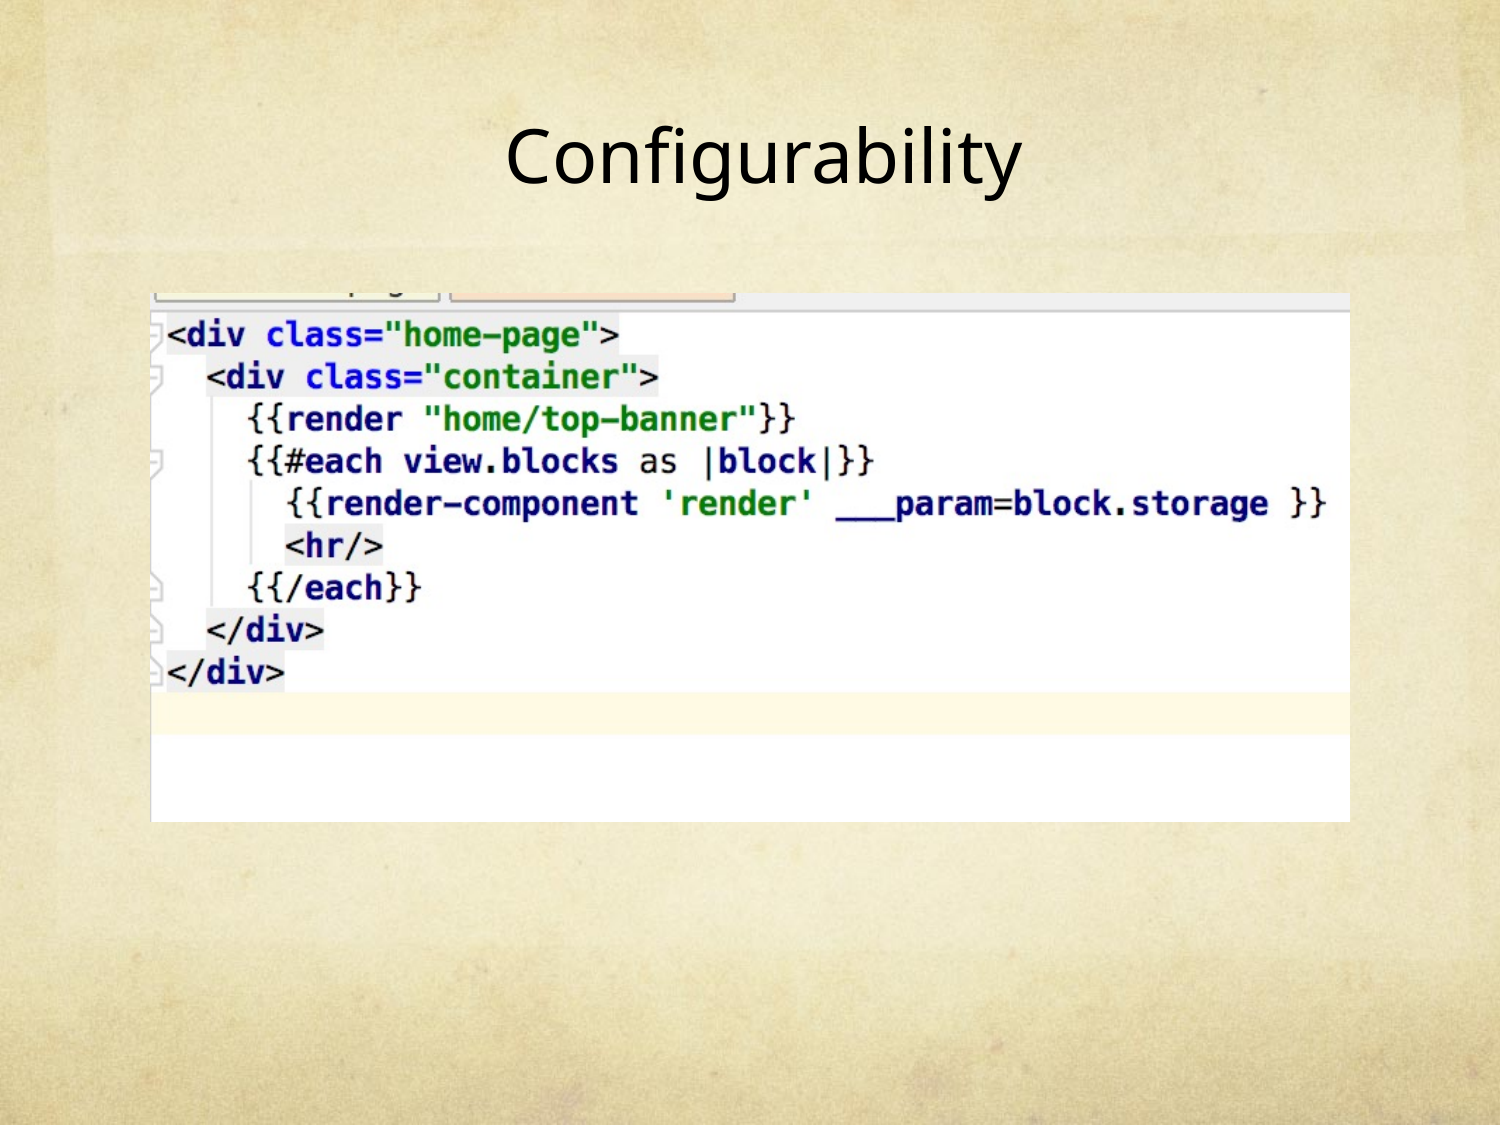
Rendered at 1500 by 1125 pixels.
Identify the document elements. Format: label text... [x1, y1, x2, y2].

picture [0, 0, 1500, 1125]
title Configurability [82, 82, 1445, 225]
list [149, 224, 1351, 891]
